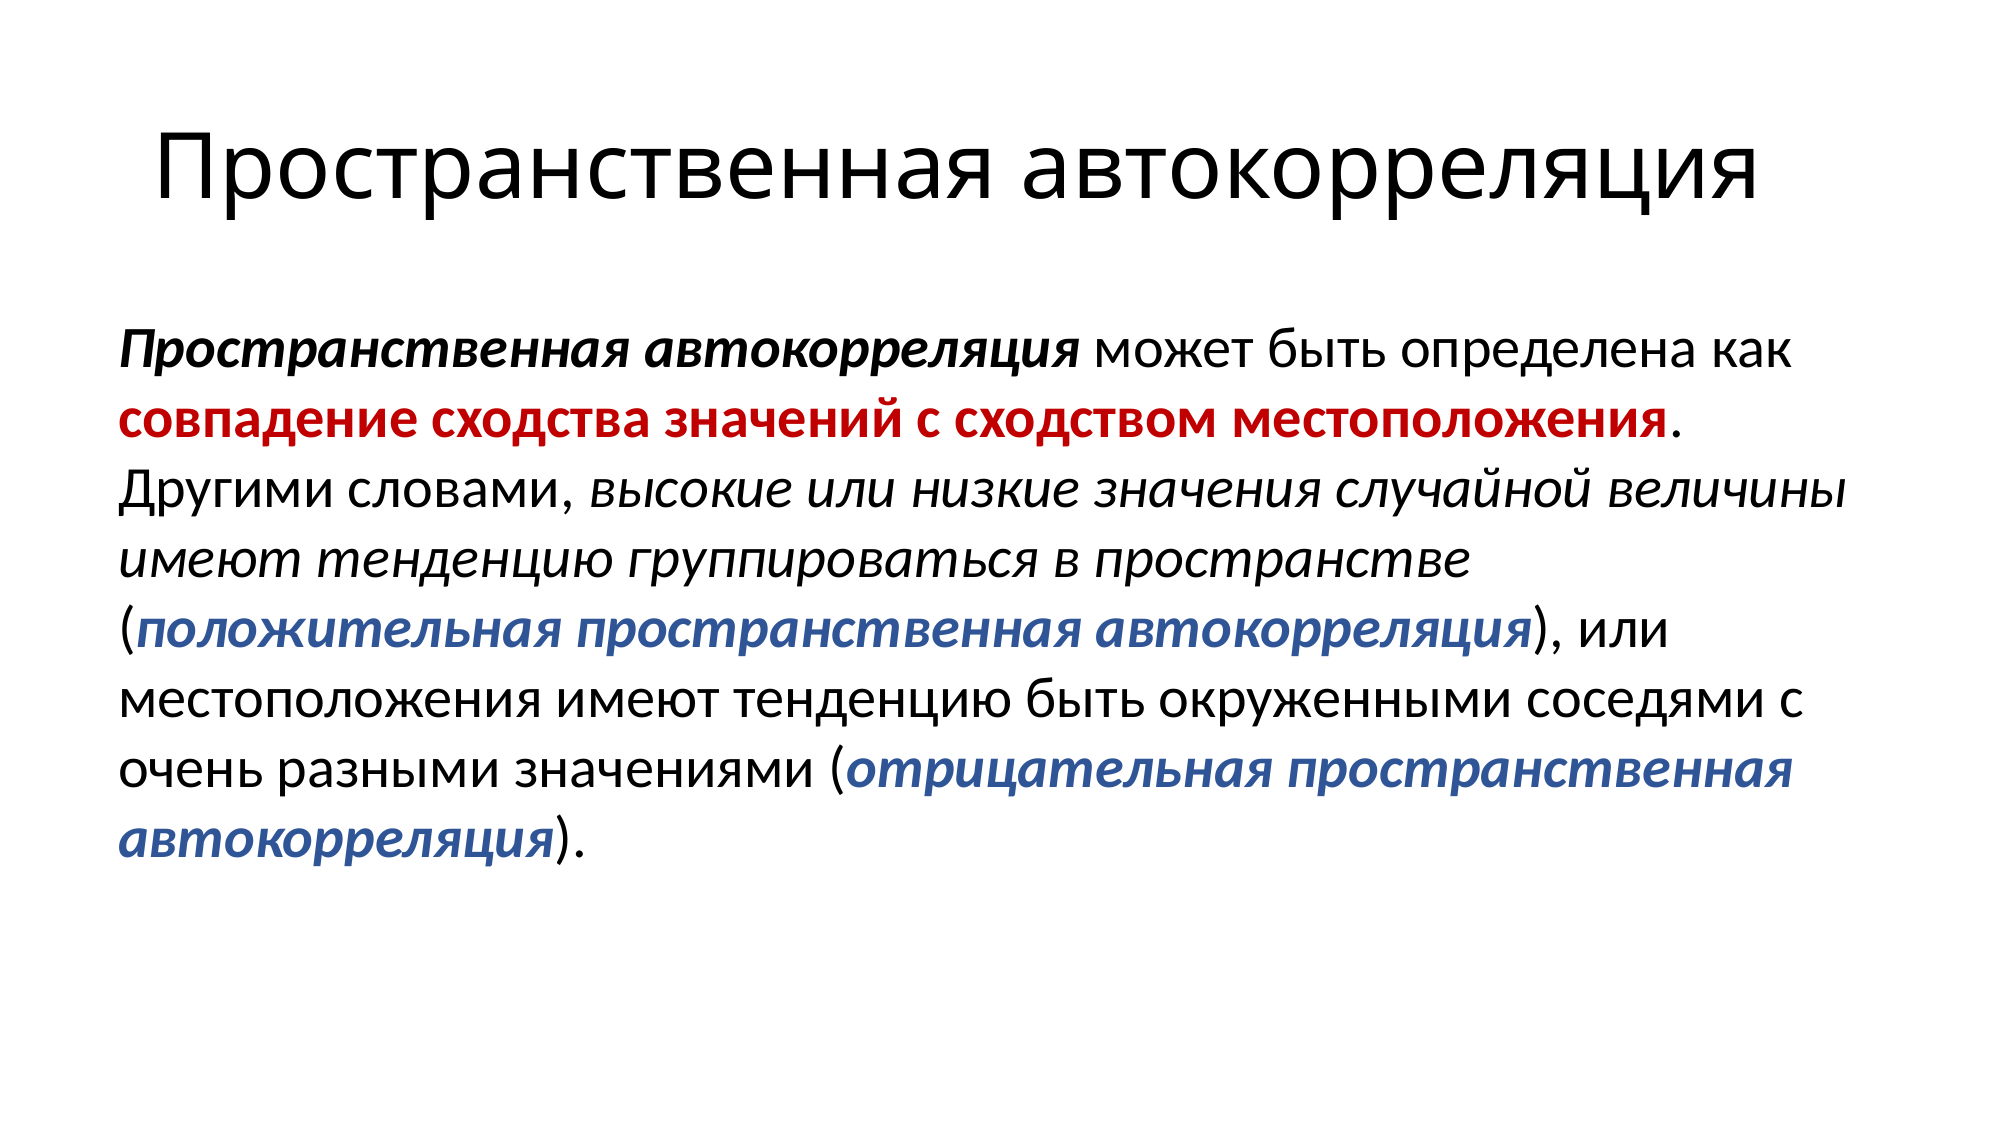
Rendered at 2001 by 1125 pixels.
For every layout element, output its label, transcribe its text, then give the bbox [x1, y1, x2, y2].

text_box Пространственная автокорреляция может быть определена как совпадение сходства значений с сходством местоположения. Другими словами, высокие или низкие значения случайной величины имеют тенденцию группироваться в пространстве (положительная пространственная автокорреляция), или местоположения имеют тенденцию быть окруженными соседями с очень разными значениями (отрицательная пространственная автокорреляция). [102, 276, 1886, 903]
title Пространственная автокорреляция [137, 59, 1863, 276]
